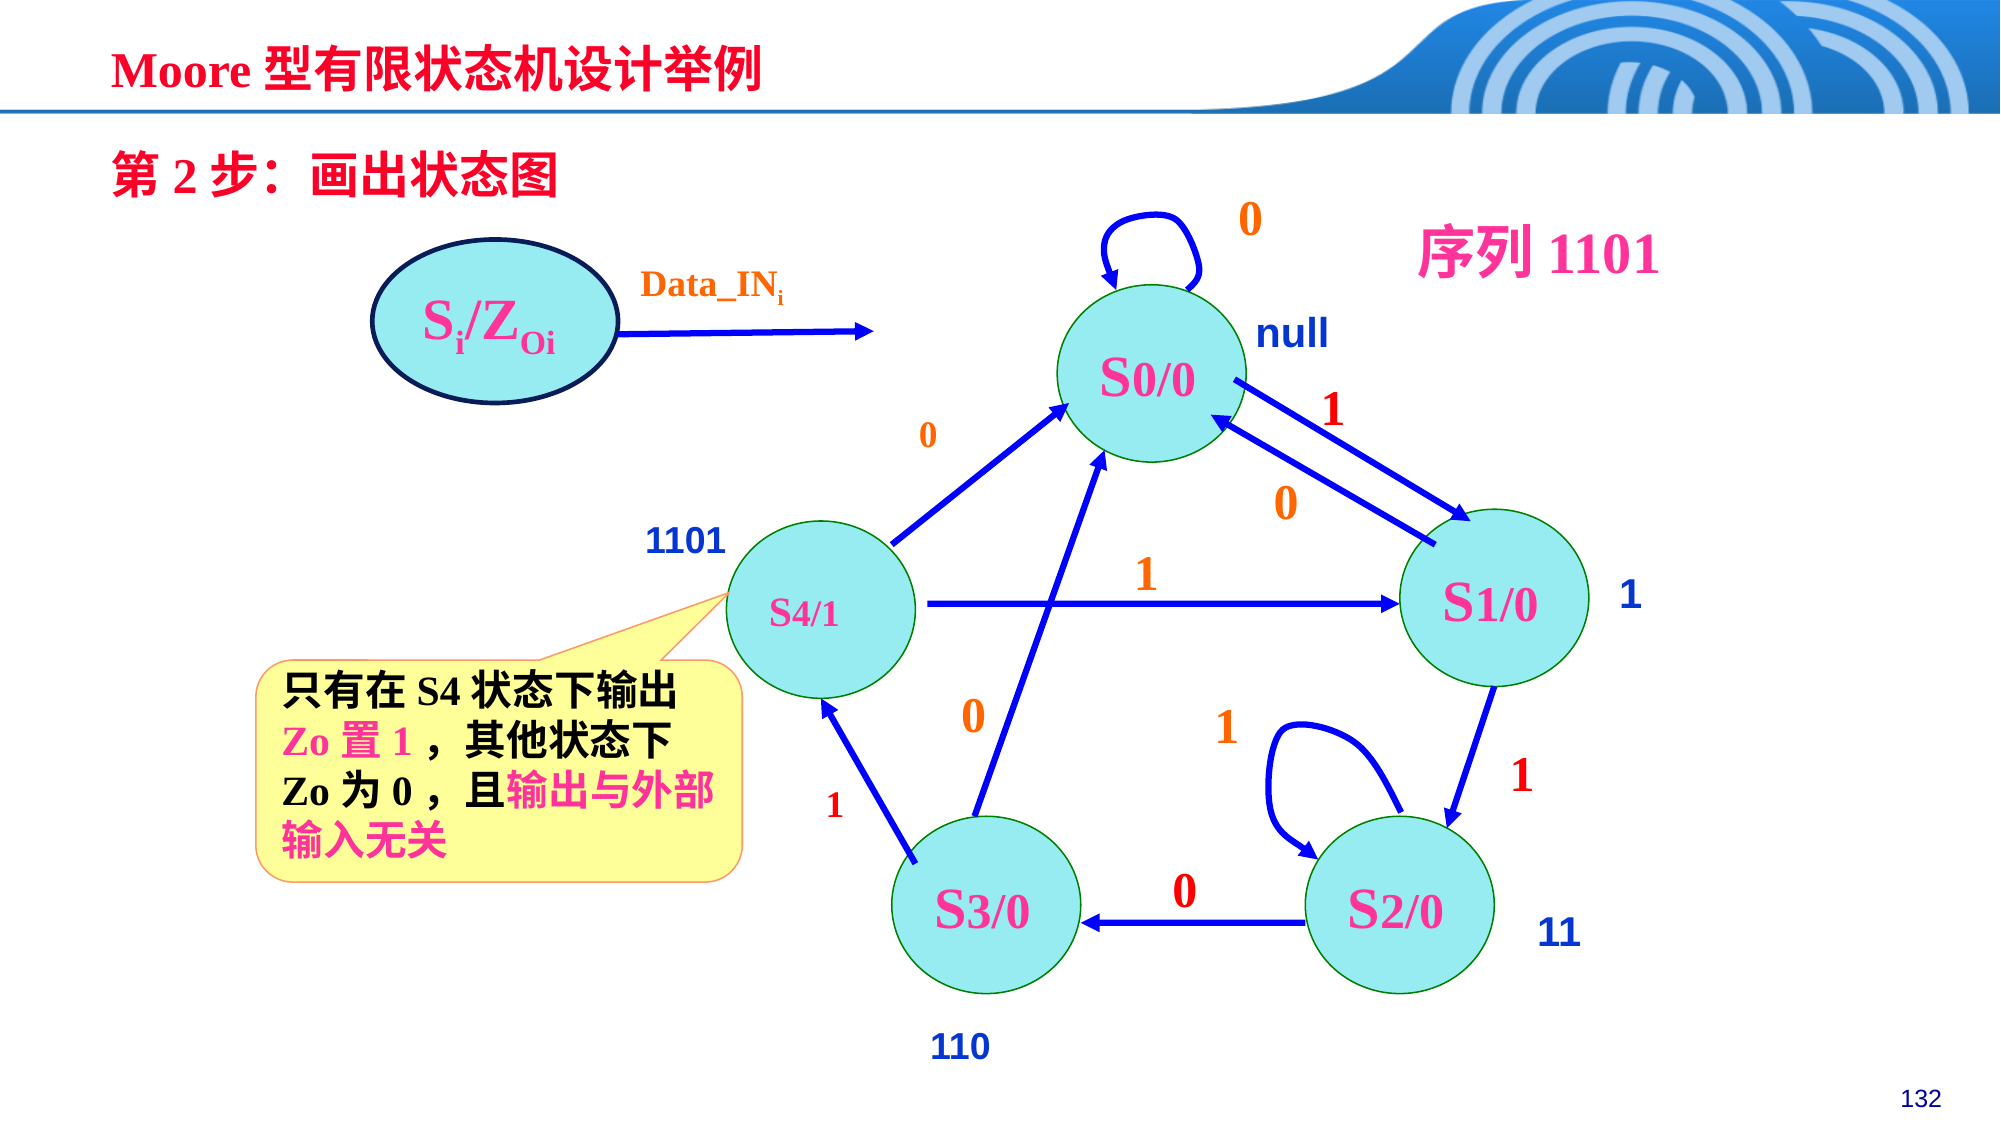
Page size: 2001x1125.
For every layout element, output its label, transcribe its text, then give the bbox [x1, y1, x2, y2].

text_box S0/0 [1057, 290, 1247, 463]
text_box 只有在S4状态下输出Zo置1，其他状态下Zo为0，且输出与外部输入无关 [255, 592, 743, 883]
text_box 0 [1157, 850, 1213, 925]
text_box [1444, 686, 1495, 829]
text_box [891, 402, 1070, 545]
text_box [1340, 443, 1471, 522]
text_box 0 [1258, 462, 1314, 537]
text_box 序列1101 [1402, 208, 1677, 293]
text_box 1 [1199, 686, 1255, 761]
text_box 1 [1494, 733, 1550, 809]
text_box 0 [904, 402, 953, 463]
text_box S1/0 [1399, 509, 1589, 687]
text_box 11 [1522, 905, 1663, 963]
text_box S3/0 [891, 816, 1081, 994]
text_box [1001, 450, 1107, 742]
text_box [371, 239, 943, 404]
text_box 0 [946, 674, 1001, 750]
text_box 1101 [630, 515, 772, 569]
text_box [1080, 916, 1157, 930]
text_box 1 [1119, 532, 1174, 608]
title Moore型有限状态机设计举例 [99, 40, 1226, 103]
text_box 110 [915, 1021, 1057, 1075]
text_box S2/0 [1305, 816, 1495, 994]
text_box 1 [1604, 566, 1746, 624]
text_box [1103, 214, 1200, 291]
picture [0, 0, 2000, 114]
text_box [1174, 597, 1400, 611]
text_box [820, 698, 916, 864]
title 第2步：画出状态图 [99, 147, 964, 210]
text_box 1 [1305, 367, 1361, 443]
text_box [1210, 414, 1293, 462]
text_box 1 [810, 772, 860, 833]
text_box S4/1 [726, 520, 916, 699]
text_box 0 [1223, 178, 1278, 254]
text_box null [1240, 306, 1382, 364]
text_box [1268, 724, 1402, 860]
